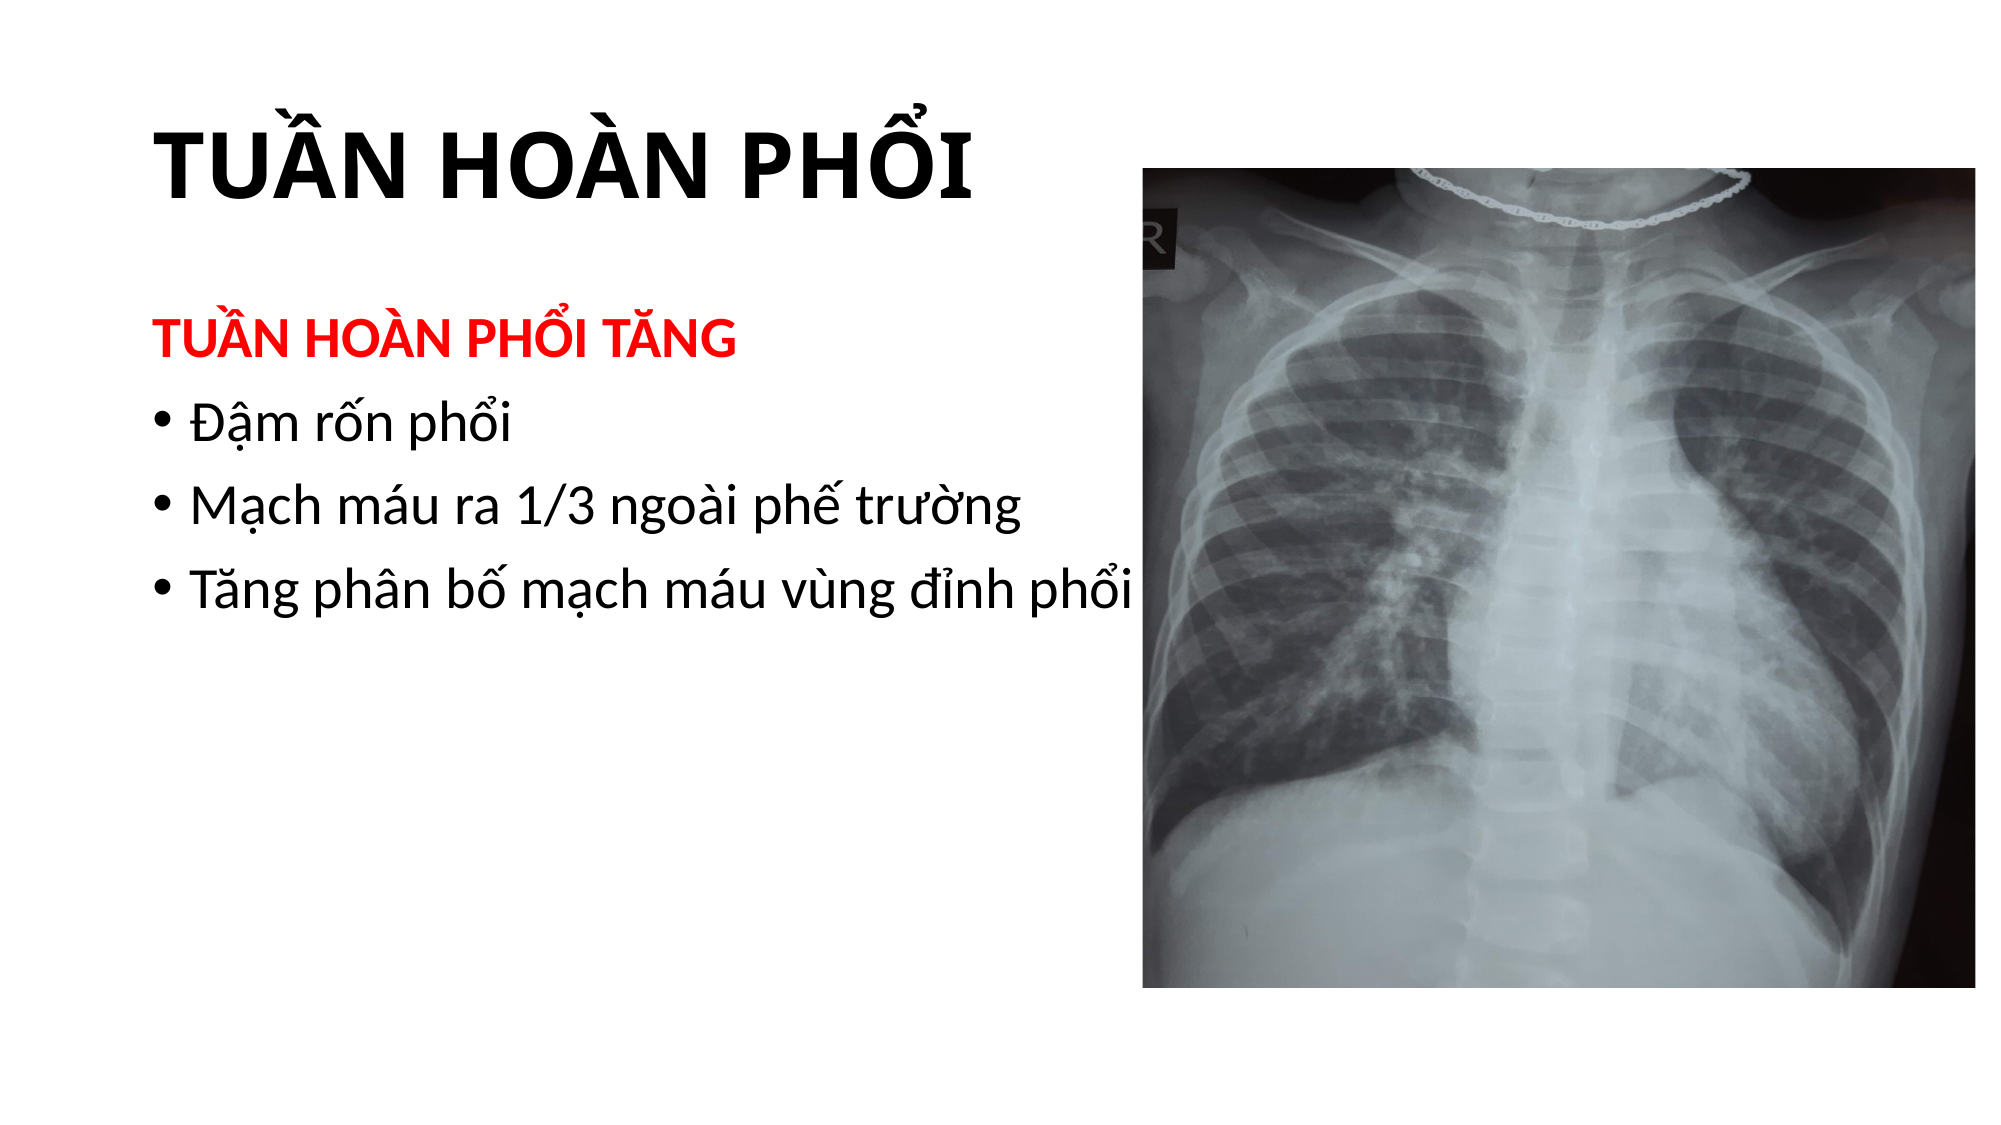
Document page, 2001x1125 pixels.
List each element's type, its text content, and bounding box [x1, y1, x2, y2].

list TUẦN HOÀN PHỔI TĂNG Đậm rốn phổi Mạch máu ra 1/3 ngoài phế trường Tăng phân bố mạch máu vùng đỉnh phổi [137, 299, 1863, 1014]
title TUẦN HOÀN PHỔI [137, 59, 1863, 278]
picture [1143, 161, 1976, 995]
